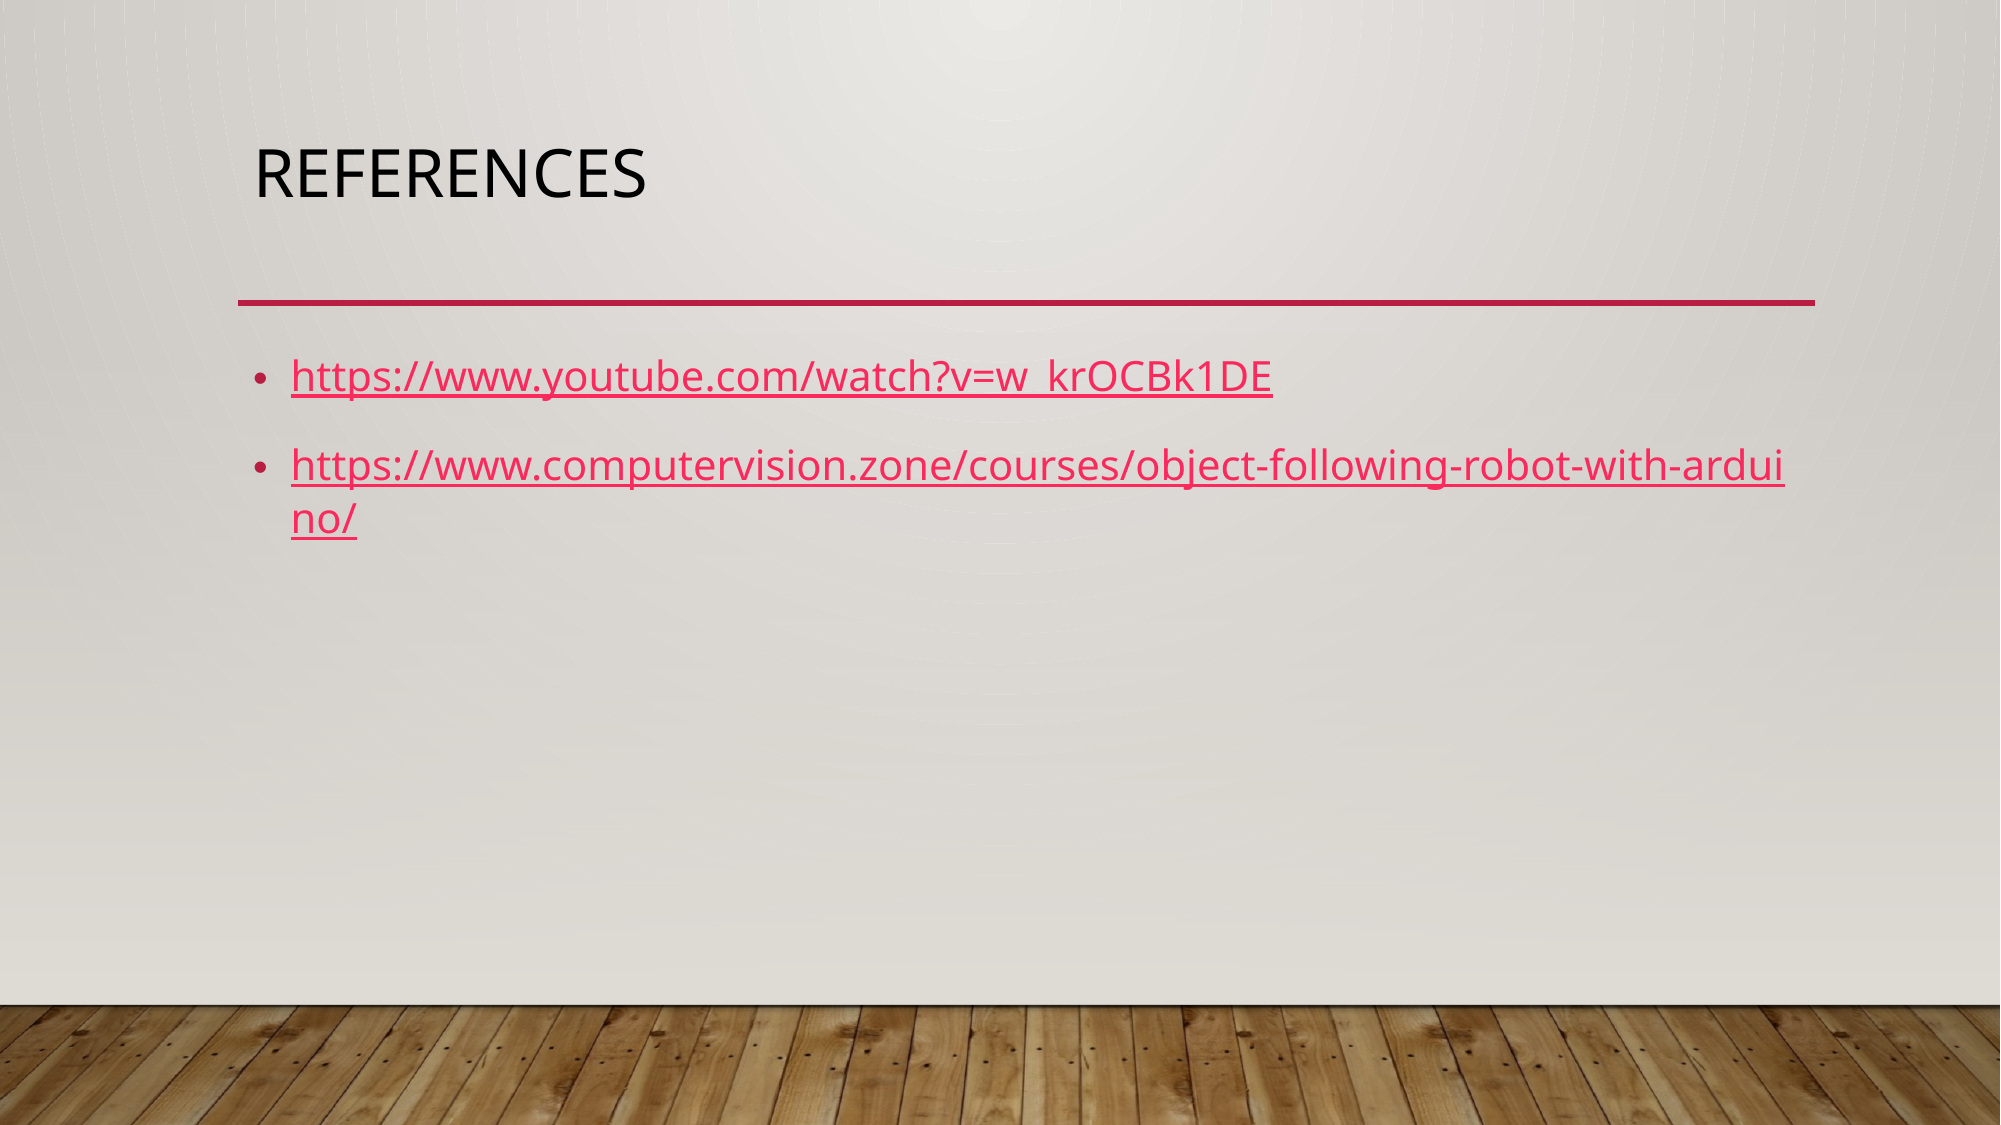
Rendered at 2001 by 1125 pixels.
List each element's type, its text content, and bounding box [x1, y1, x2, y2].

picture [0, 1005, 2000, 1125]
list https://www.youtube.com/watch?v=w_krOCBk1DE https://www.computervision.zone/courses/object-following-robot-with-arduino/ [238, 330, 1814, 897]
title References [238, 131, 1814, 305]
